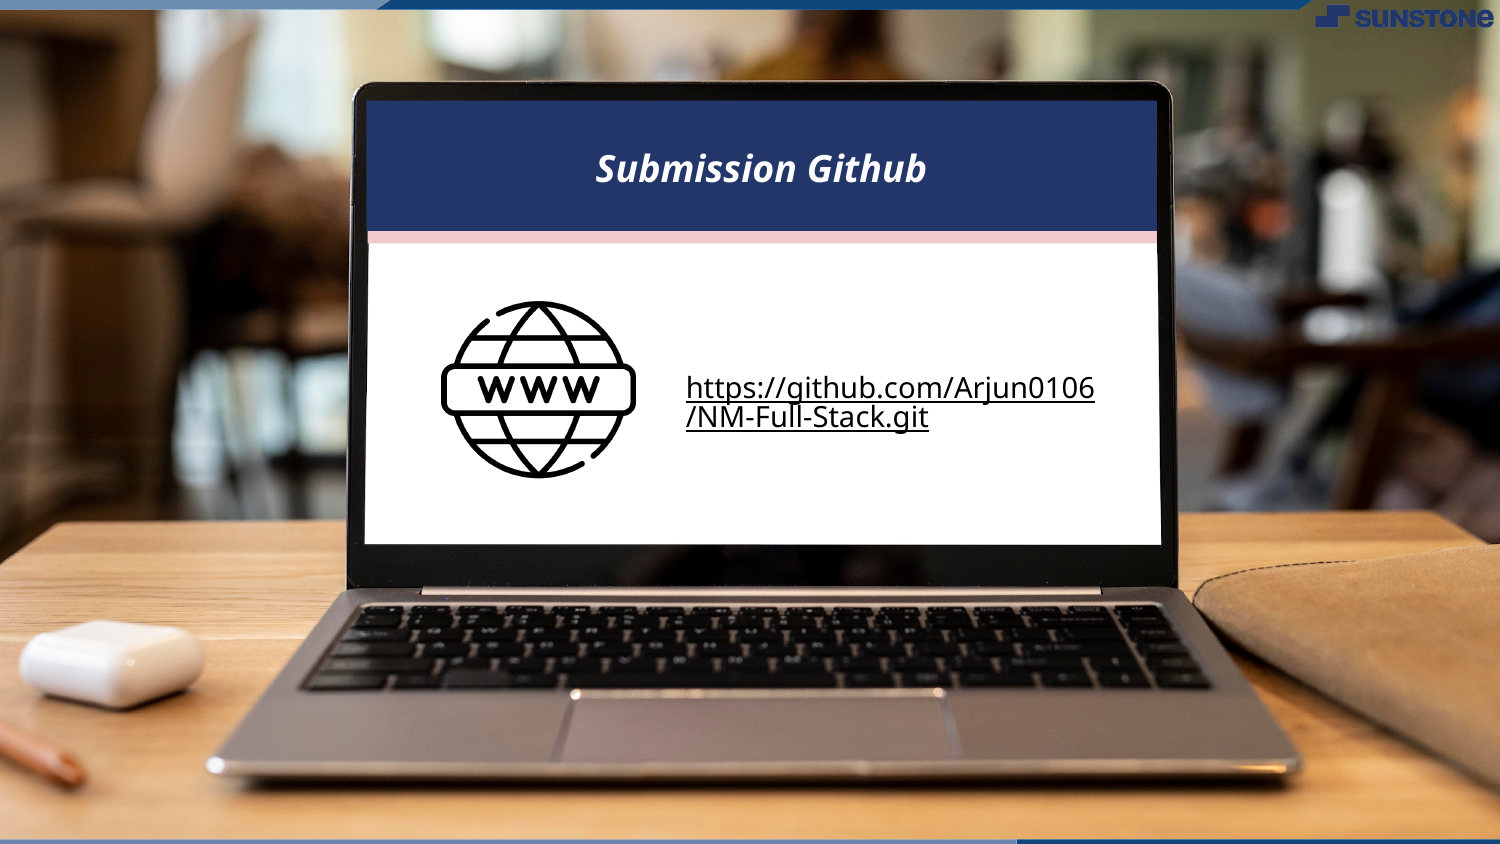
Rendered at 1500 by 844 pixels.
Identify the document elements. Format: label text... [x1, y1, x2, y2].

list Submission Github [432, 131, 1091, 206]
list https://github.com/Arjun0106/NM-Full-Stack.git [670, 144, 1118, 635]
picture [0, 0, 1500, 844]
